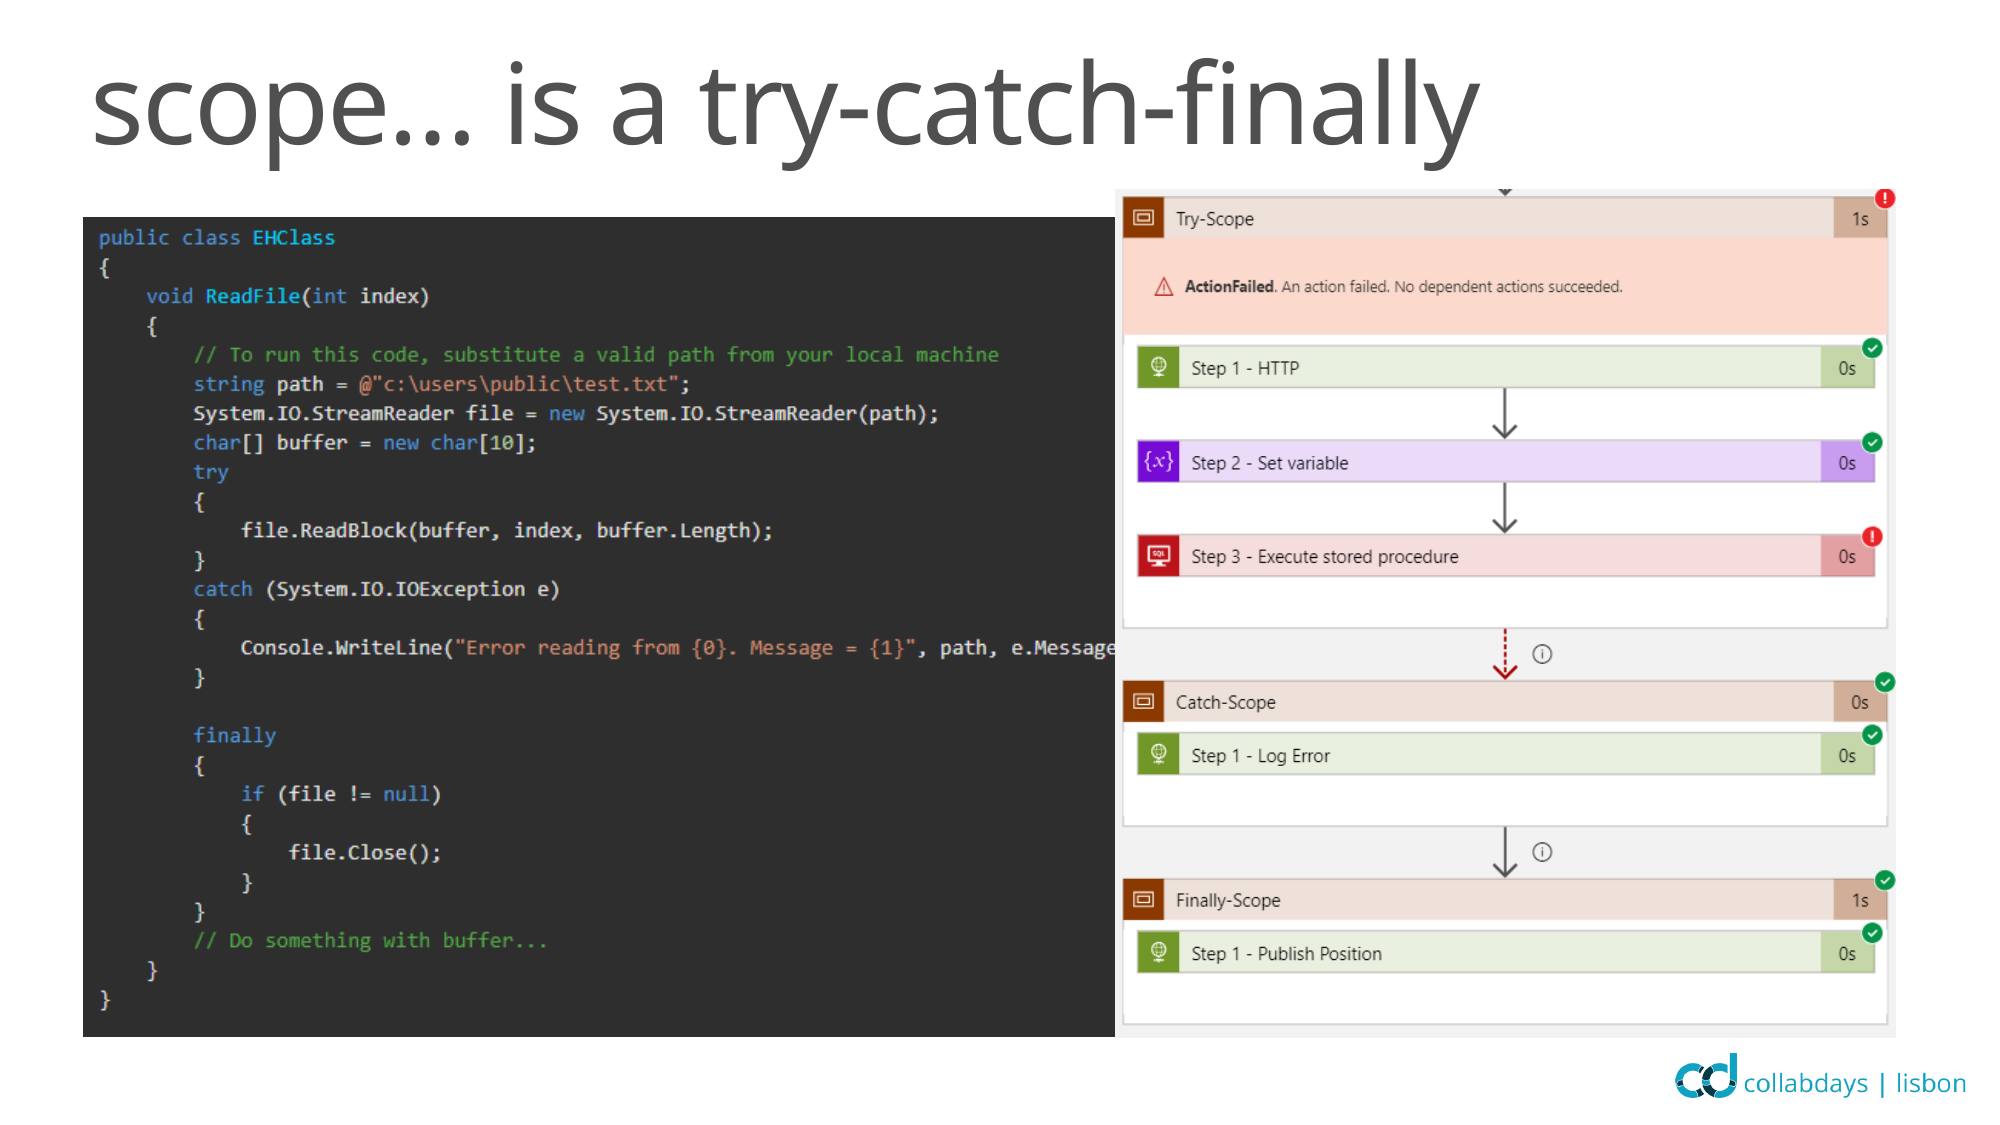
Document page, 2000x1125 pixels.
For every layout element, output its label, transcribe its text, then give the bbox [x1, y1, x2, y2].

picture [82, 189, 1897, 1038]
text_box scope… is a try-catch-finally [66, 32, 1563, 189]
picture [1675, 1053, 1966, 1098]
